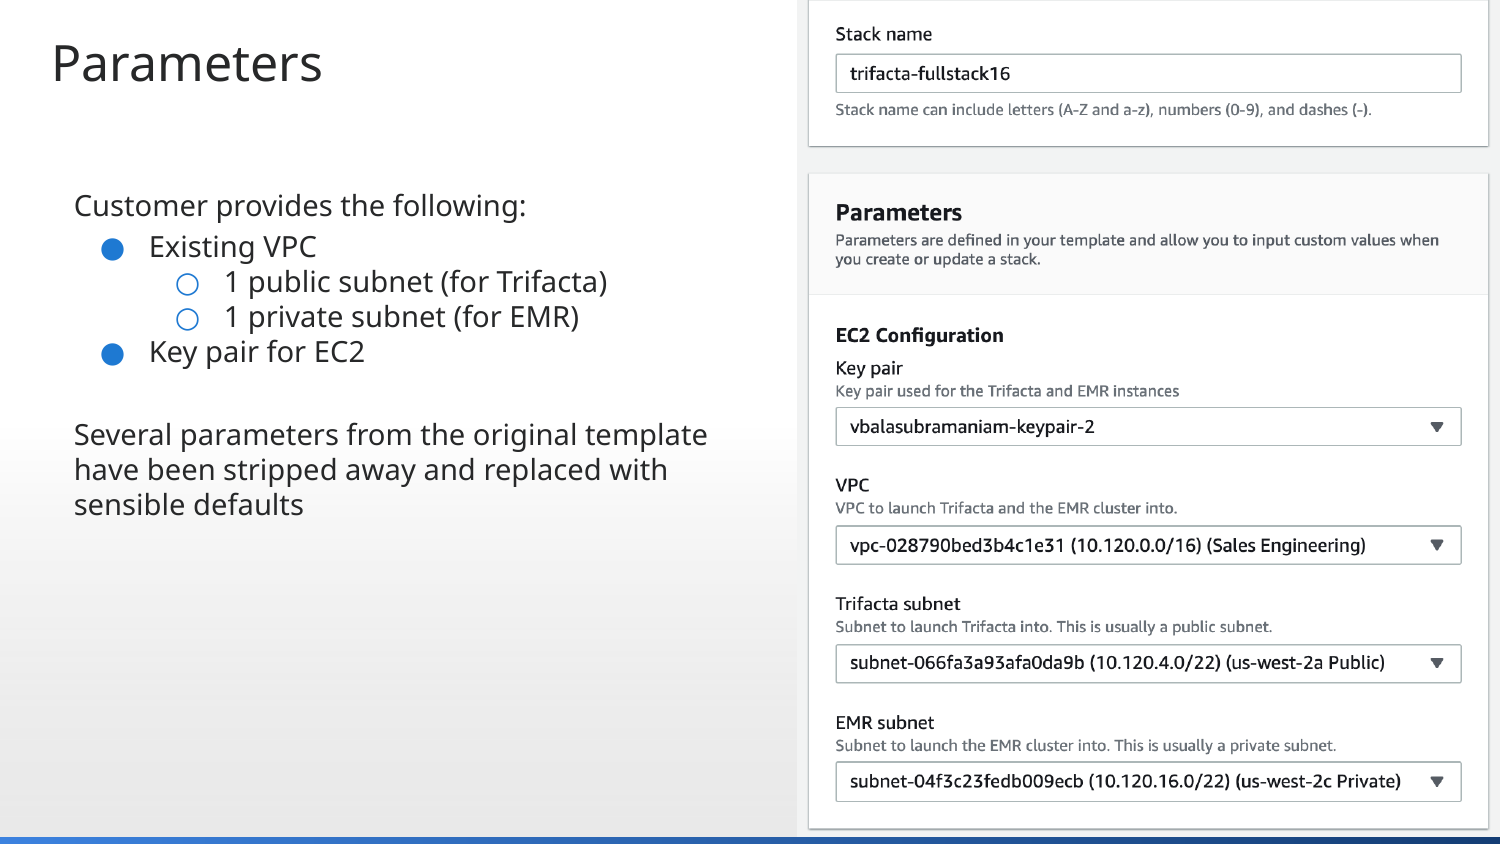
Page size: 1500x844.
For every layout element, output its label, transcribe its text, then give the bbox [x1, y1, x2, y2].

picture [797, 0, 1500, 837]
list Customer provides the following: Existing VPC 1 public subnet (for Trifacta) 1 private subnet (for EMR) Key pair for EC2 Several parameters from the original template have been stripped away and replaced with sensible defaults [62, 181, 786, 754]
title Parameters [40, 30, 792, 93]
